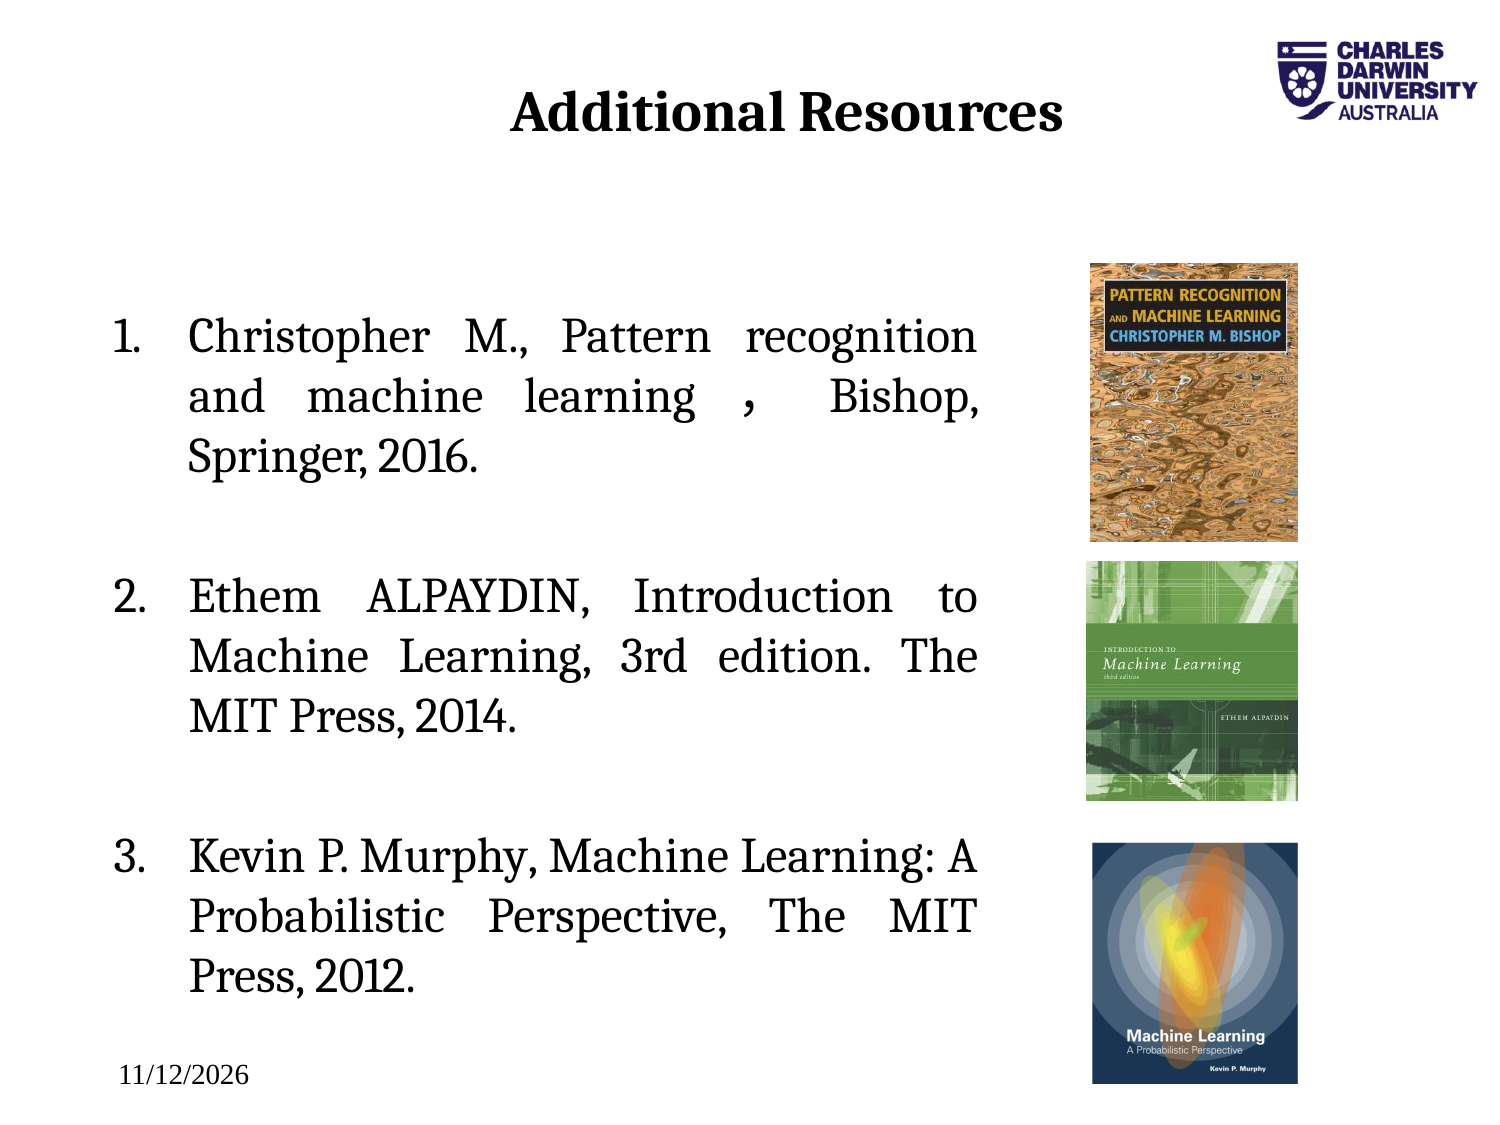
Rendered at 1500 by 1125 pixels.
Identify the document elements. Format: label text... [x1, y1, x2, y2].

picture [1090, 841, 1298, 1084]
title Additional Resources [150, 37, 1425, 188]
slide_number [103, 1042, 441, 1103]
subtitle Christopher M., Pattern recognition and machine learning，Bishop, Springer, 2016. Ethem ALPAYDIN, Introduction to Machine Learning, 3rd edition. The MIT Press, 2014. Kevin P. Murphy, Machine Learning: A Probabilistic Perspective, The MIT Press, 2012. [23, 224, 993, 1038]
slide_number [1074, 1037, 1425, 1098]
picture [1086, 561, 1298, 801]
picture [1090, 263, 1298, 542]
picture [1263, 0, 1492, 204]
